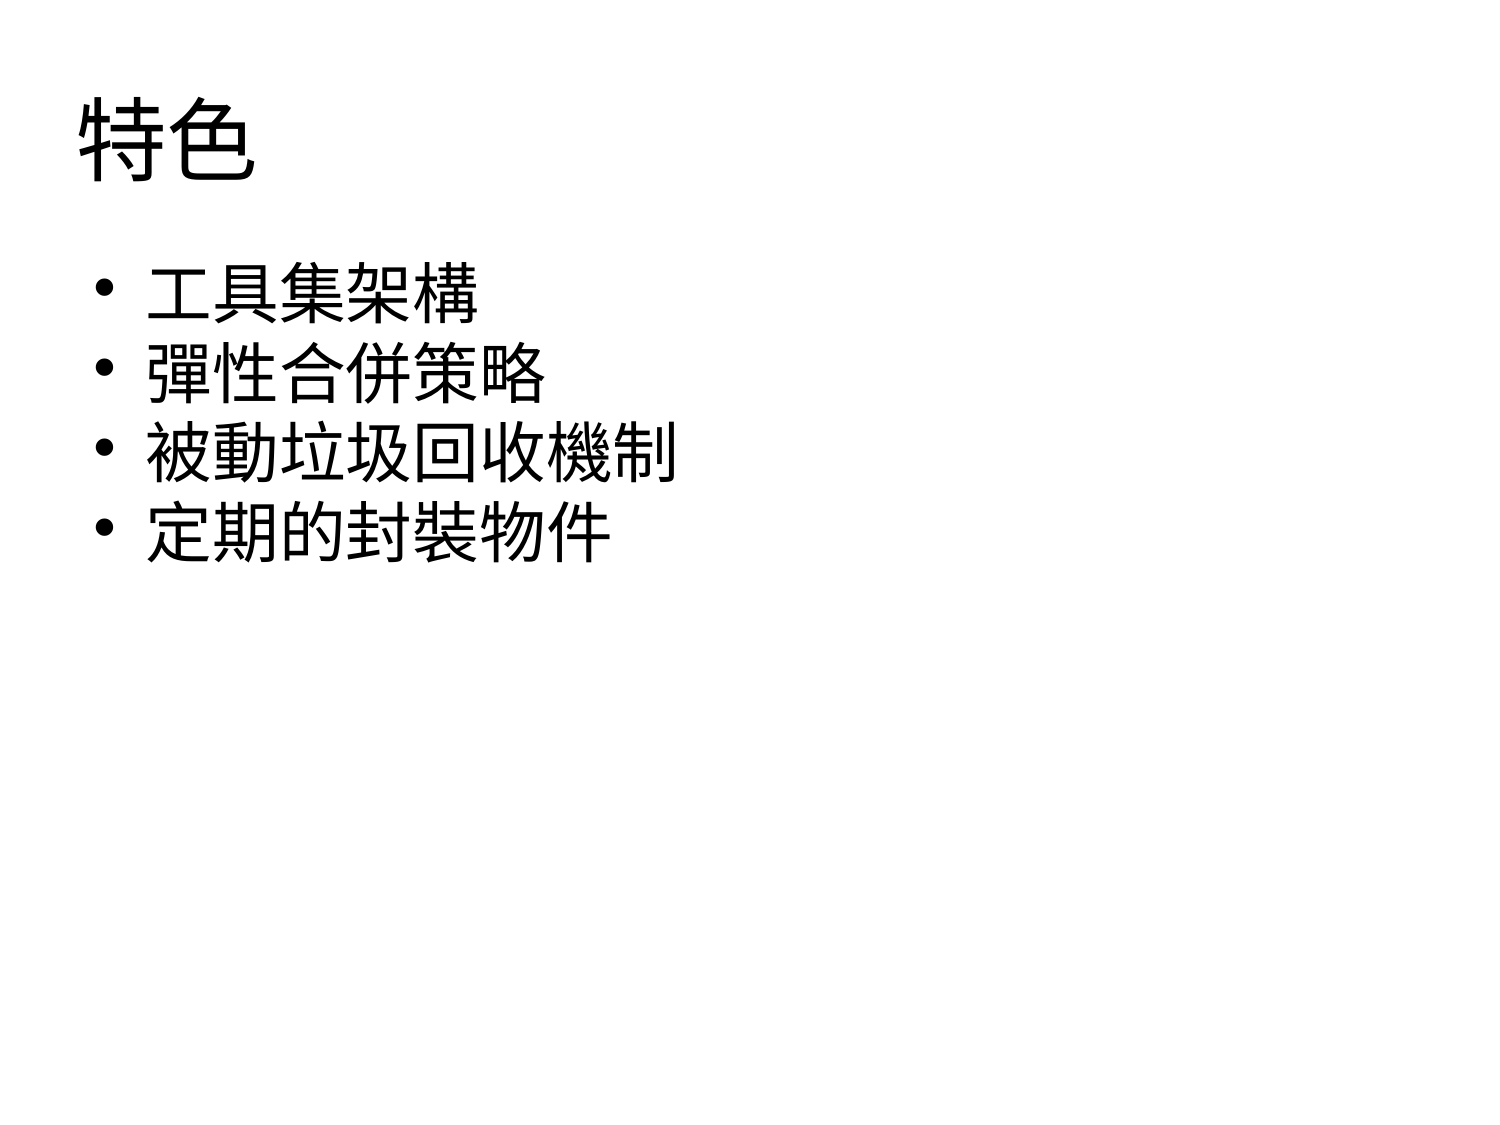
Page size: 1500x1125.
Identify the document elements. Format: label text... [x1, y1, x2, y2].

text_box 特色 [75, 44, 1425, 232]
text_box 工具集架構 彈性合併策略 被動垃圾回收機制 定期的封裝物件 [75, 251, 1425, 1125]
